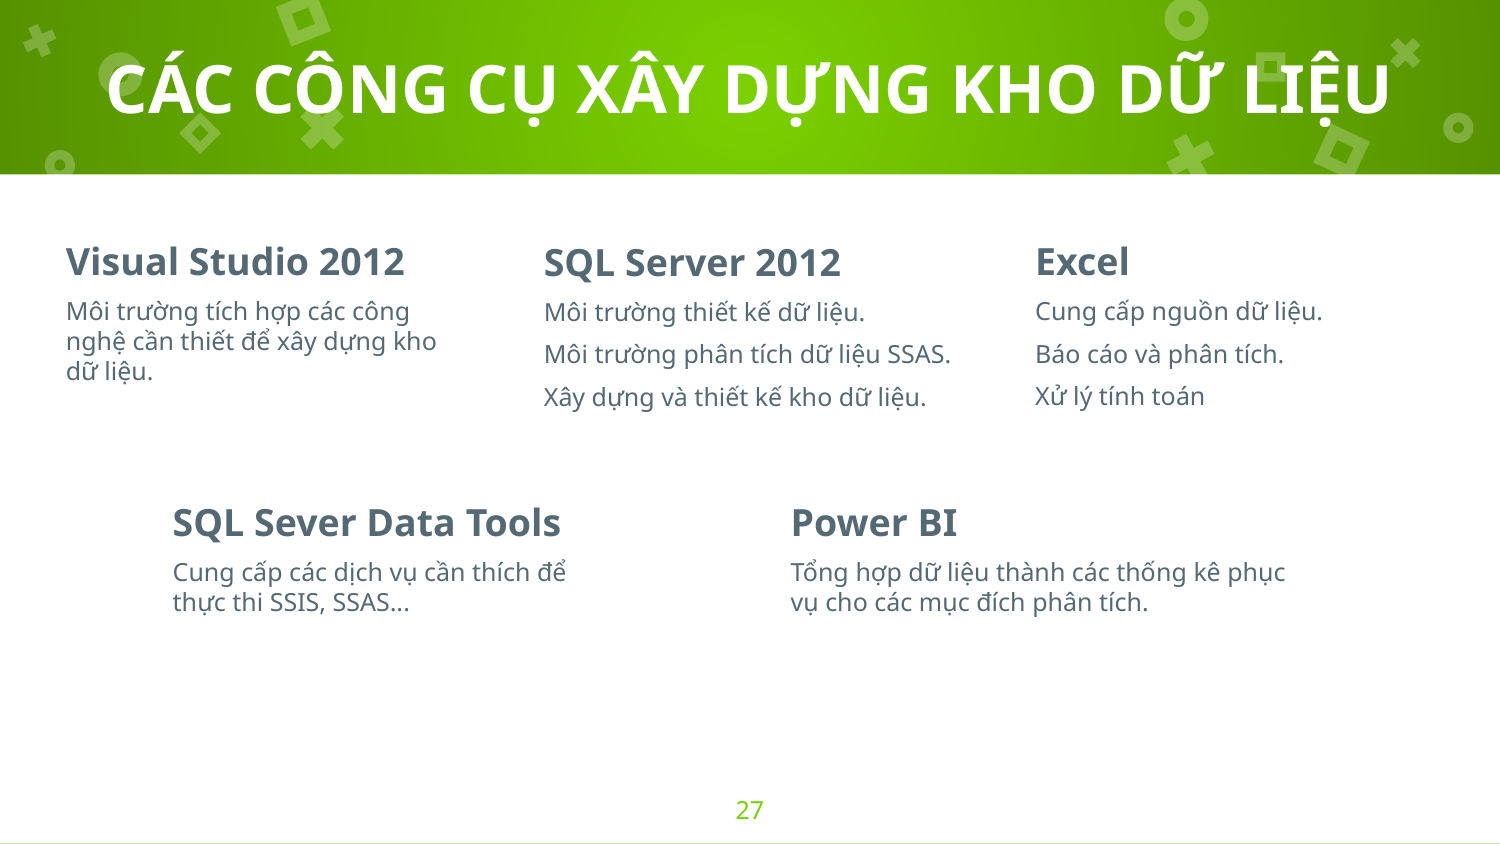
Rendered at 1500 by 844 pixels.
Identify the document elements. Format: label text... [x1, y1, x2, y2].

list Visual Studio 2012 Môi trường tích hợp các công nghệ cần thiết để xây dựng kho dữ liệu. [50, 223, 483, 476]
title CÁC CÔNG CỤ XÂY DỰNG KHO DỮ LIỆU [75, 0, 1425, 175]
slide_number 27 [705, 779, 795, 844]
list Power BI Tổng hợp dữ liệu thành các thống kê phục vụ cho các mục đích phân tích. [775, 484, 1323, 699]
list Excel Cung cấp nguồn dữ liệu. Báo cáo và phân tích. Xử lý tính toán [1020, 223, 1452, 476]
list SQL Sever Data Tools Cung cấp các dịch vụ cần thích để thực thi SSIS, SSAS... [157, 484, 642, 699]
list SQL Server 2012 Môi trường thiết kế dữ liệu. Môi trường phân tích dữ liệu SSAS. Xây dựng và thiết kế kho dữ liệu. [528, 223, 974, 476]
